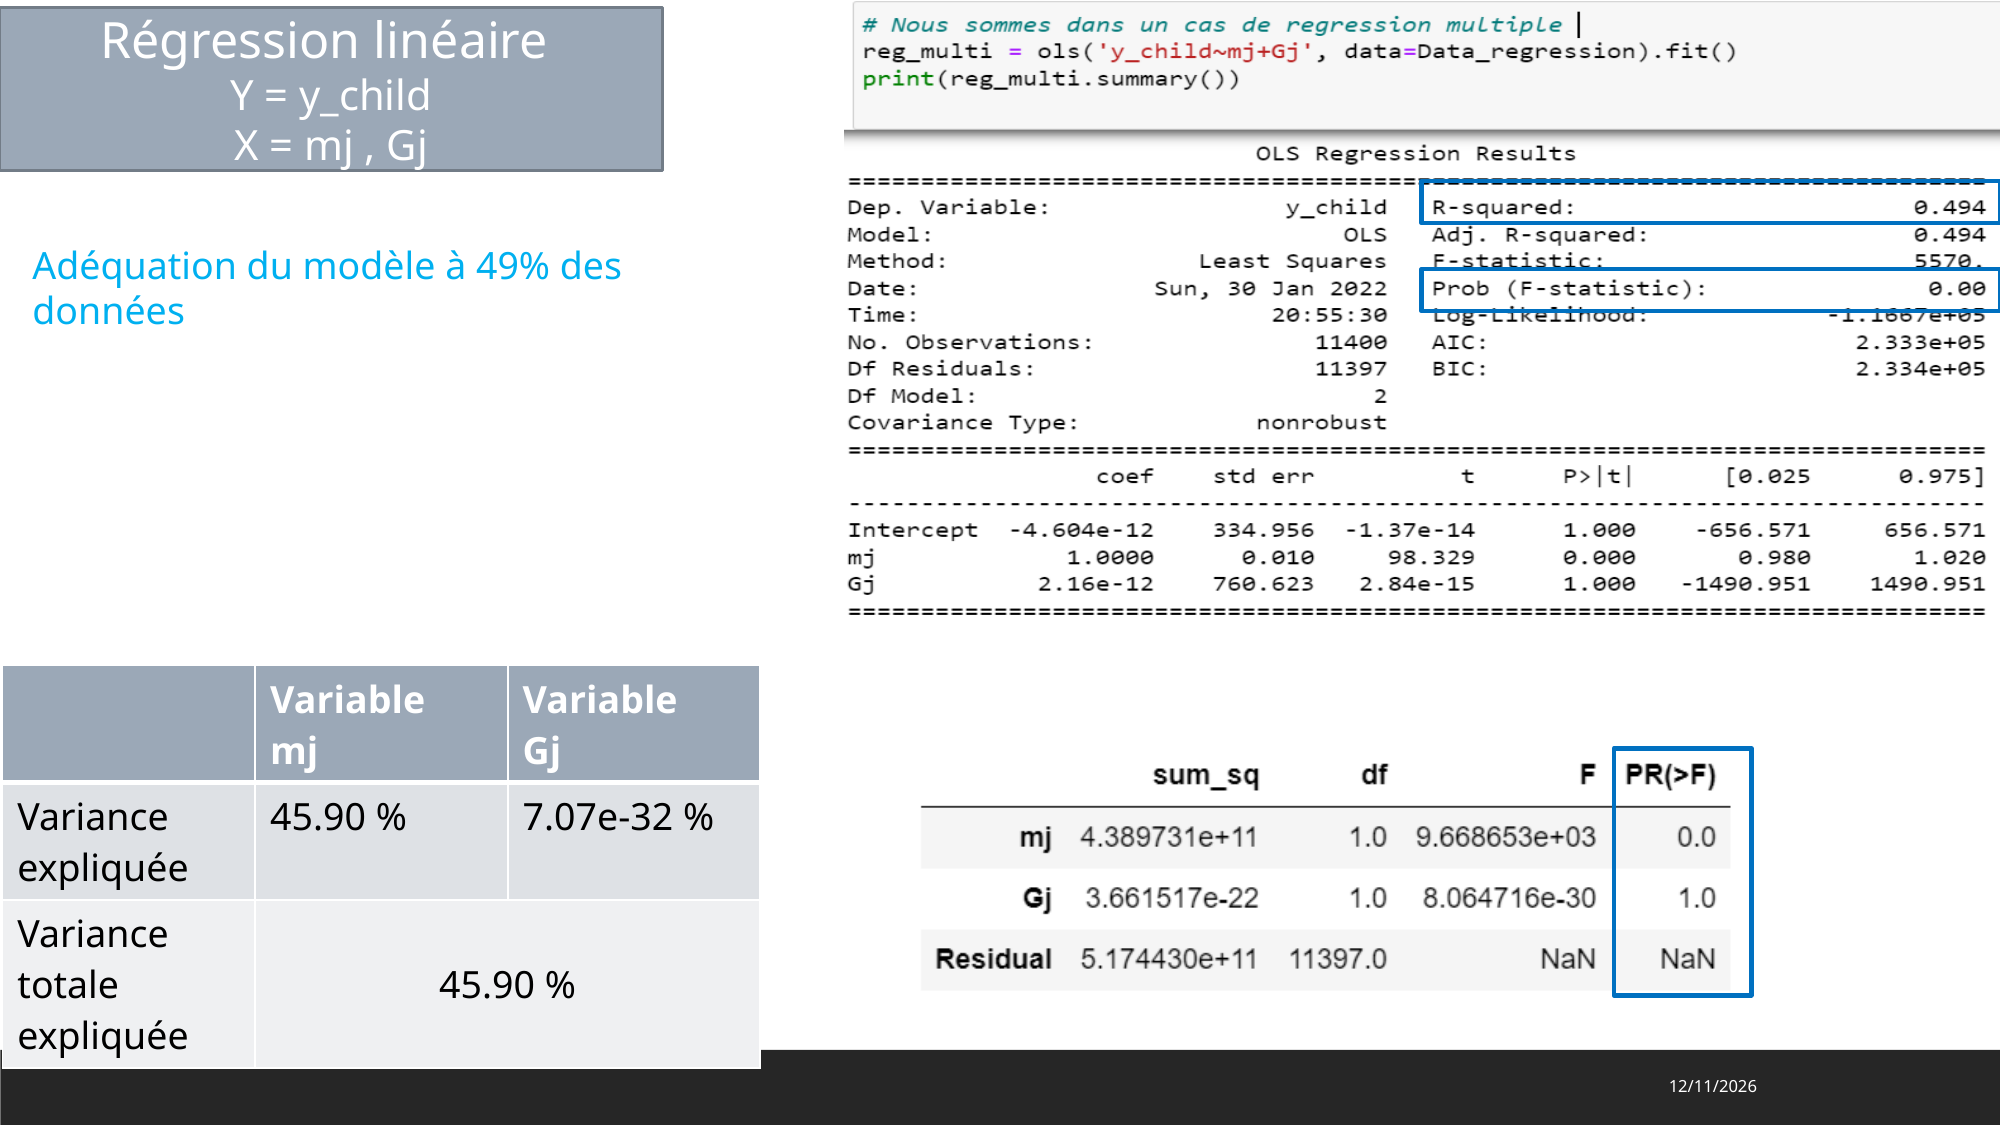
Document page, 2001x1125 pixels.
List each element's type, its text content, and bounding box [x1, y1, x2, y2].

table_cell 45.90 % [256, 785, 507, 899]
table_cell Variance expliquée [3, 785, 254, 899]
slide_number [1348, 1057, 1773, 1118]
text_box Adéquation du modèle à 49% des données [17, 234, 754, 340]
table_cell 7.07e-32 % [509, 785, 759, 899]
table_header Variable mj [256, 666, 507, 780]
table_cell 45.90 % [256, 901, 759, 1067]
table_cell Variance totale expliquée [3, 901, 254, 1067]
table_header [3, 666, 254, 780]
table_header Variable Gj [509, 666, 759, 780]
picture [912, 735, 1784, 1009]
picture [844, 0, 2000, 617]
text_box Régression linéaire Y = y_child X = mj , Gj [0, 6, 664, 172]
